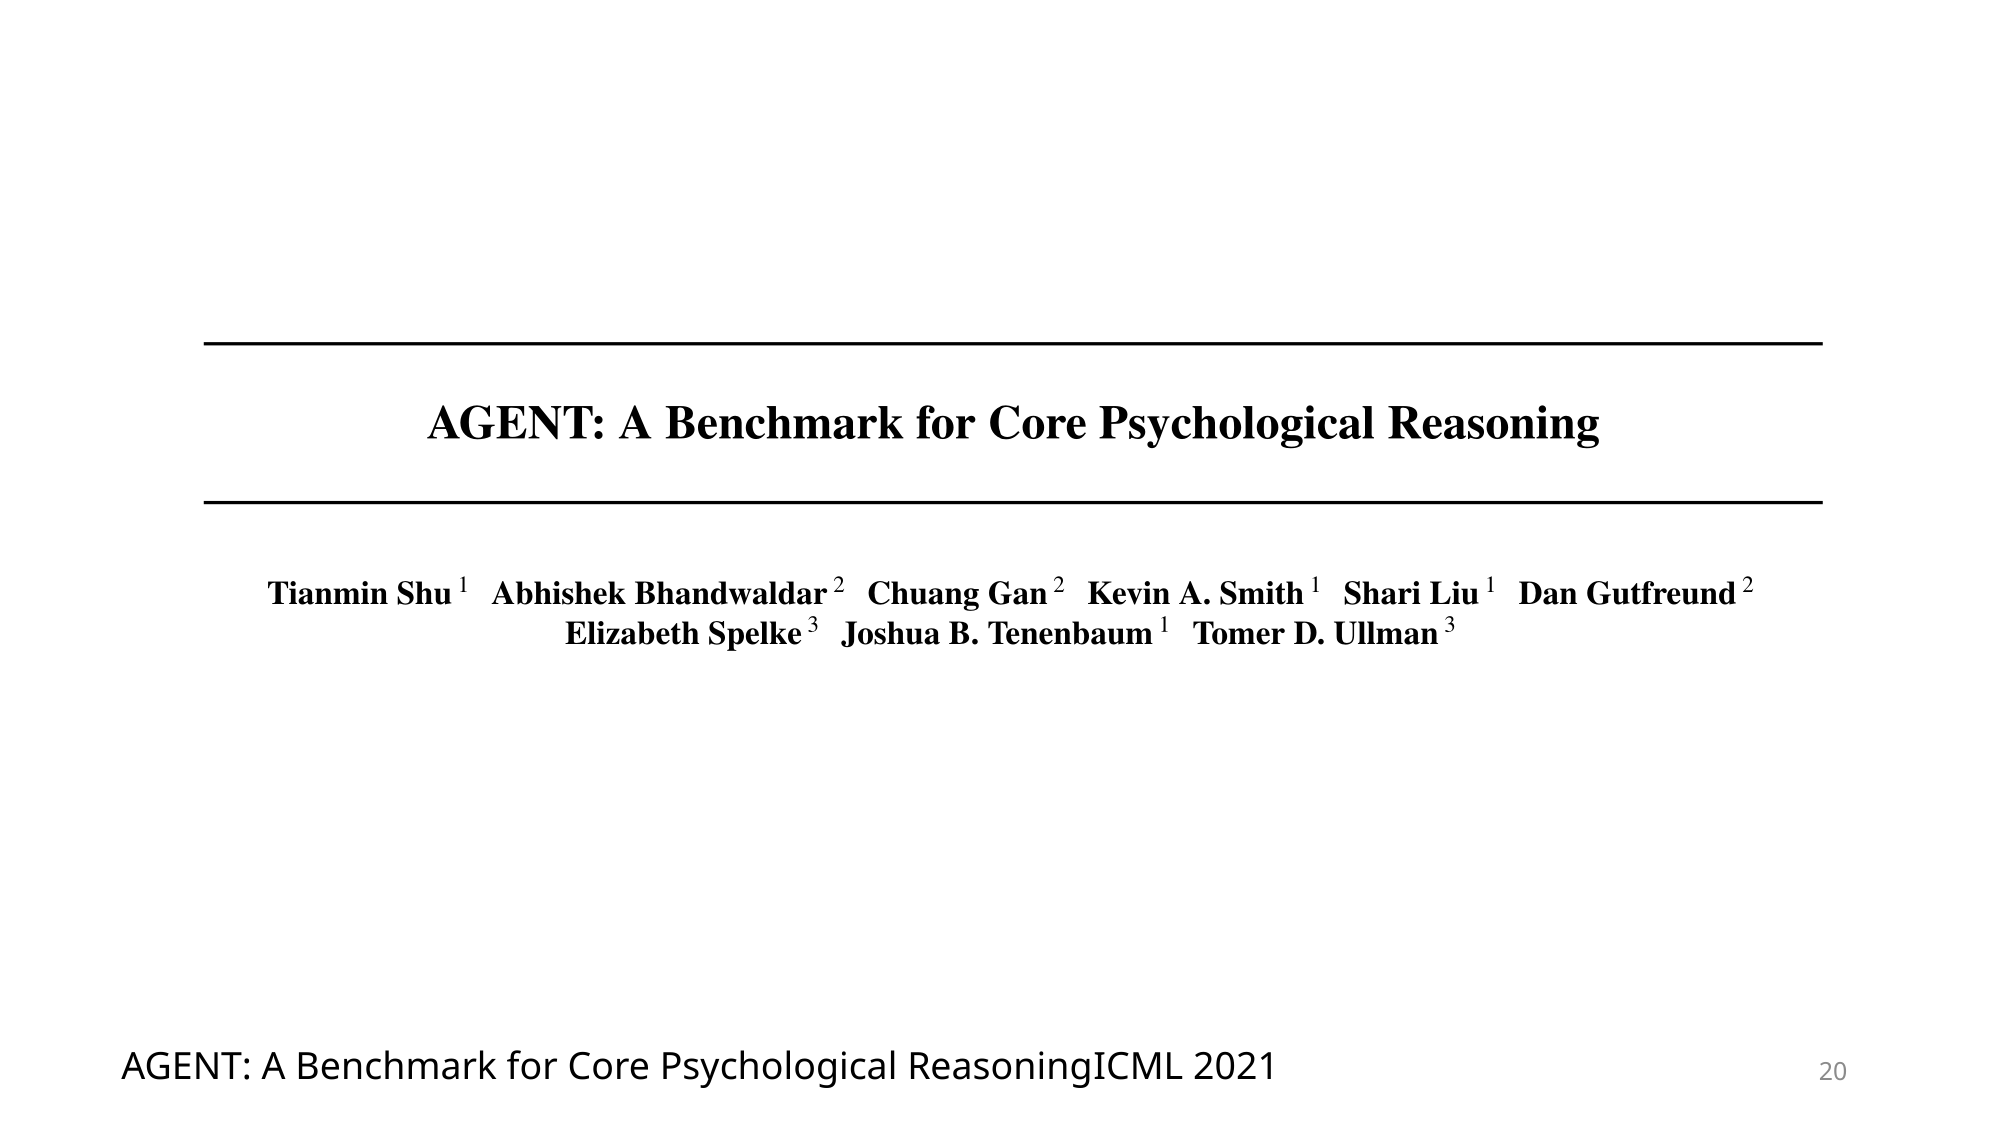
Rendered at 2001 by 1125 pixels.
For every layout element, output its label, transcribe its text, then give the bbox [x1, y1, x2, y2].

text_box AGENT: A Benchmark for Core Psychological ReasoningICML 2021 [106, 1034, 1784, 1125]
slide_number 20 [1412, 1042, 1863, 1103]
picture [137, 234, 1863, 697]
